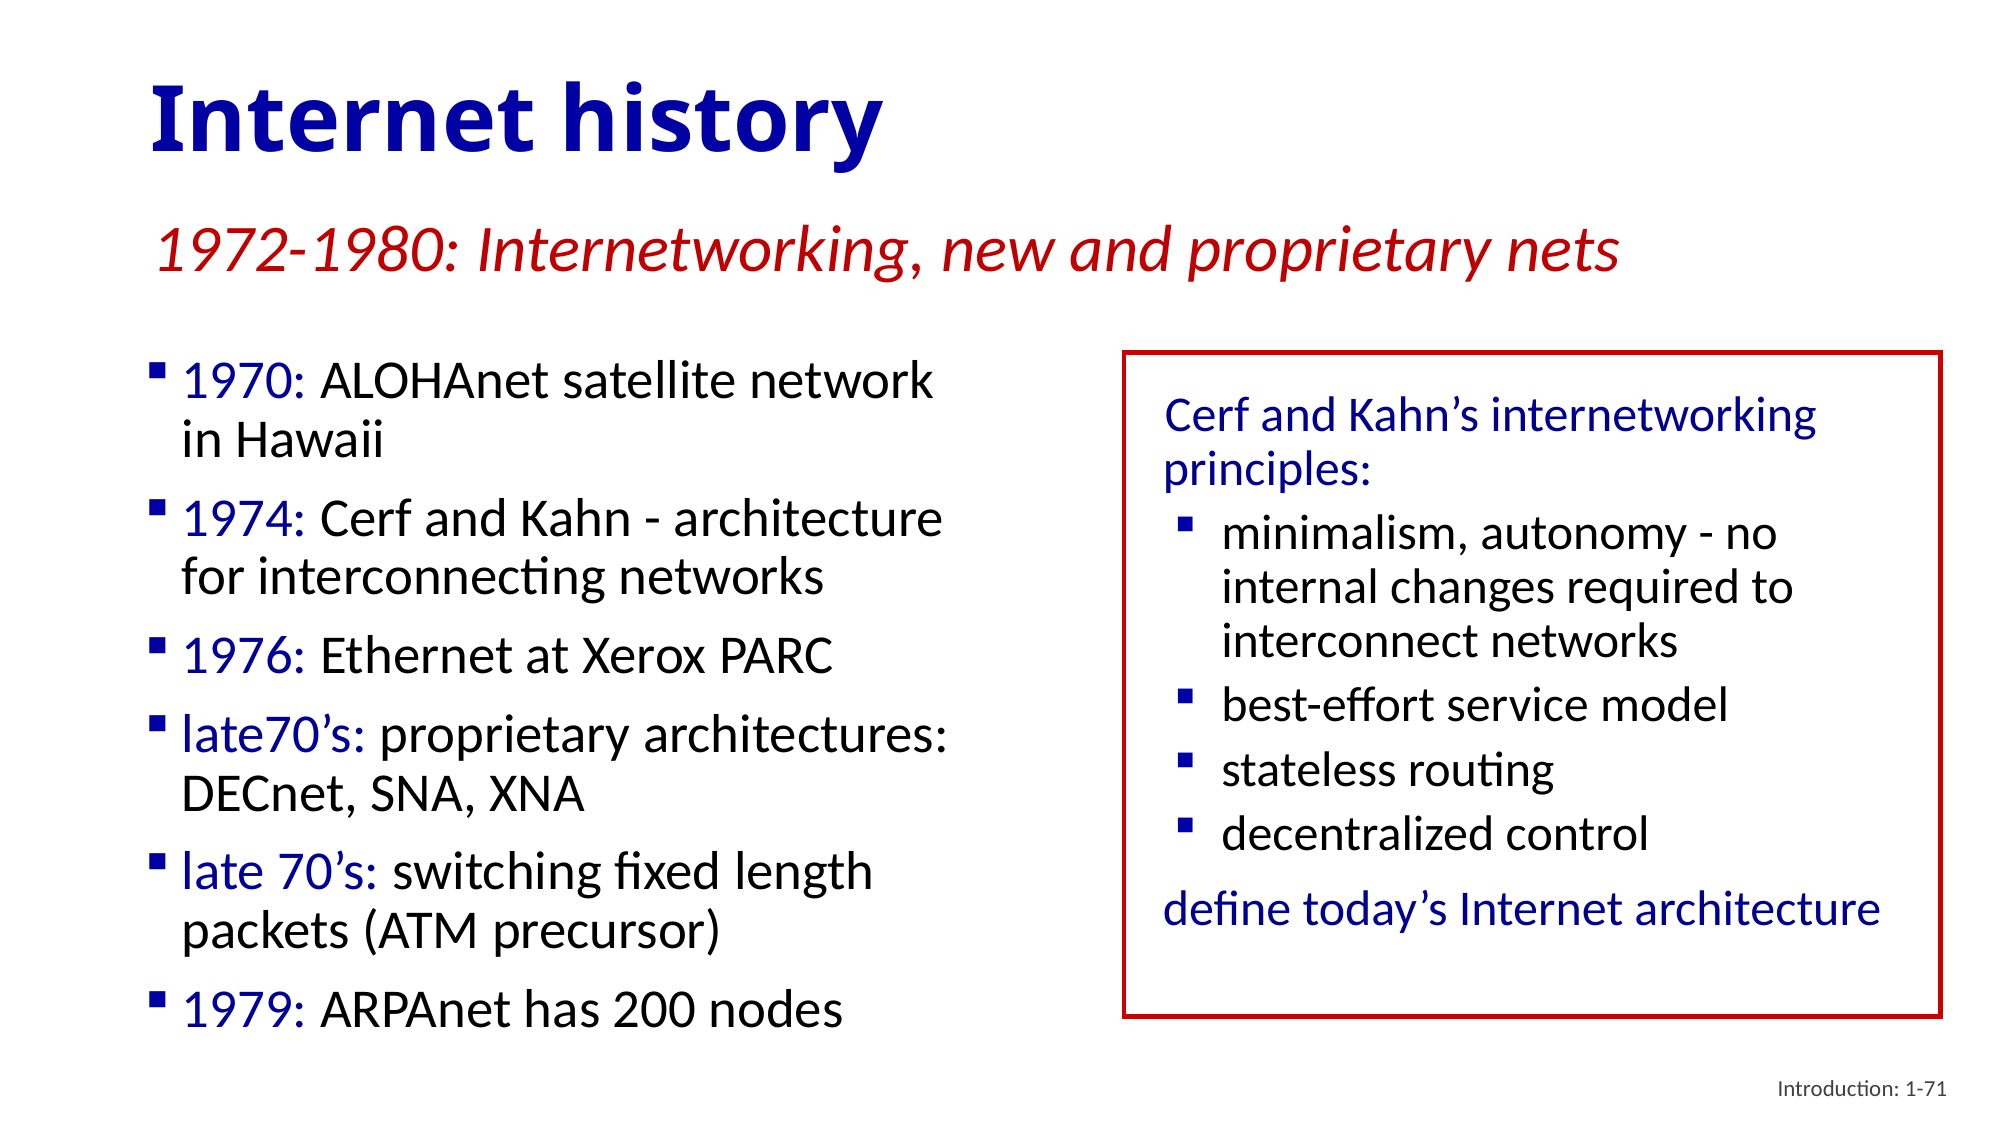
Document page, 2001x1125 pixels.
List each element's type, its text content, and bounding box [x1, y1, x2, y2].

slide_number Introduction: 1-71 [1512, 1056, 1963, 1117]
text_box [1123, 352, 1941, 1017]
title Internet history [135, 47, 1861, 195]
text_box 1970: ALOHAnet satellite network in Hawaii 1974: Cerf and Kahn - architecture for interconnecting networks 1976: Ethernet at Xerox PARC late70’s: proprietary architectures: DECnet, SNA, XNA late 70’s: switching fixed length packets (ATM precursor) 1979: ARPAnet has 200 nodes [108, 343, 975, 1057]
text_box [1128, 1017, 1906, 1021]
text_box 1972-1980: Internetworking, new and proprietary nets [138, 197, 1637, 292]
